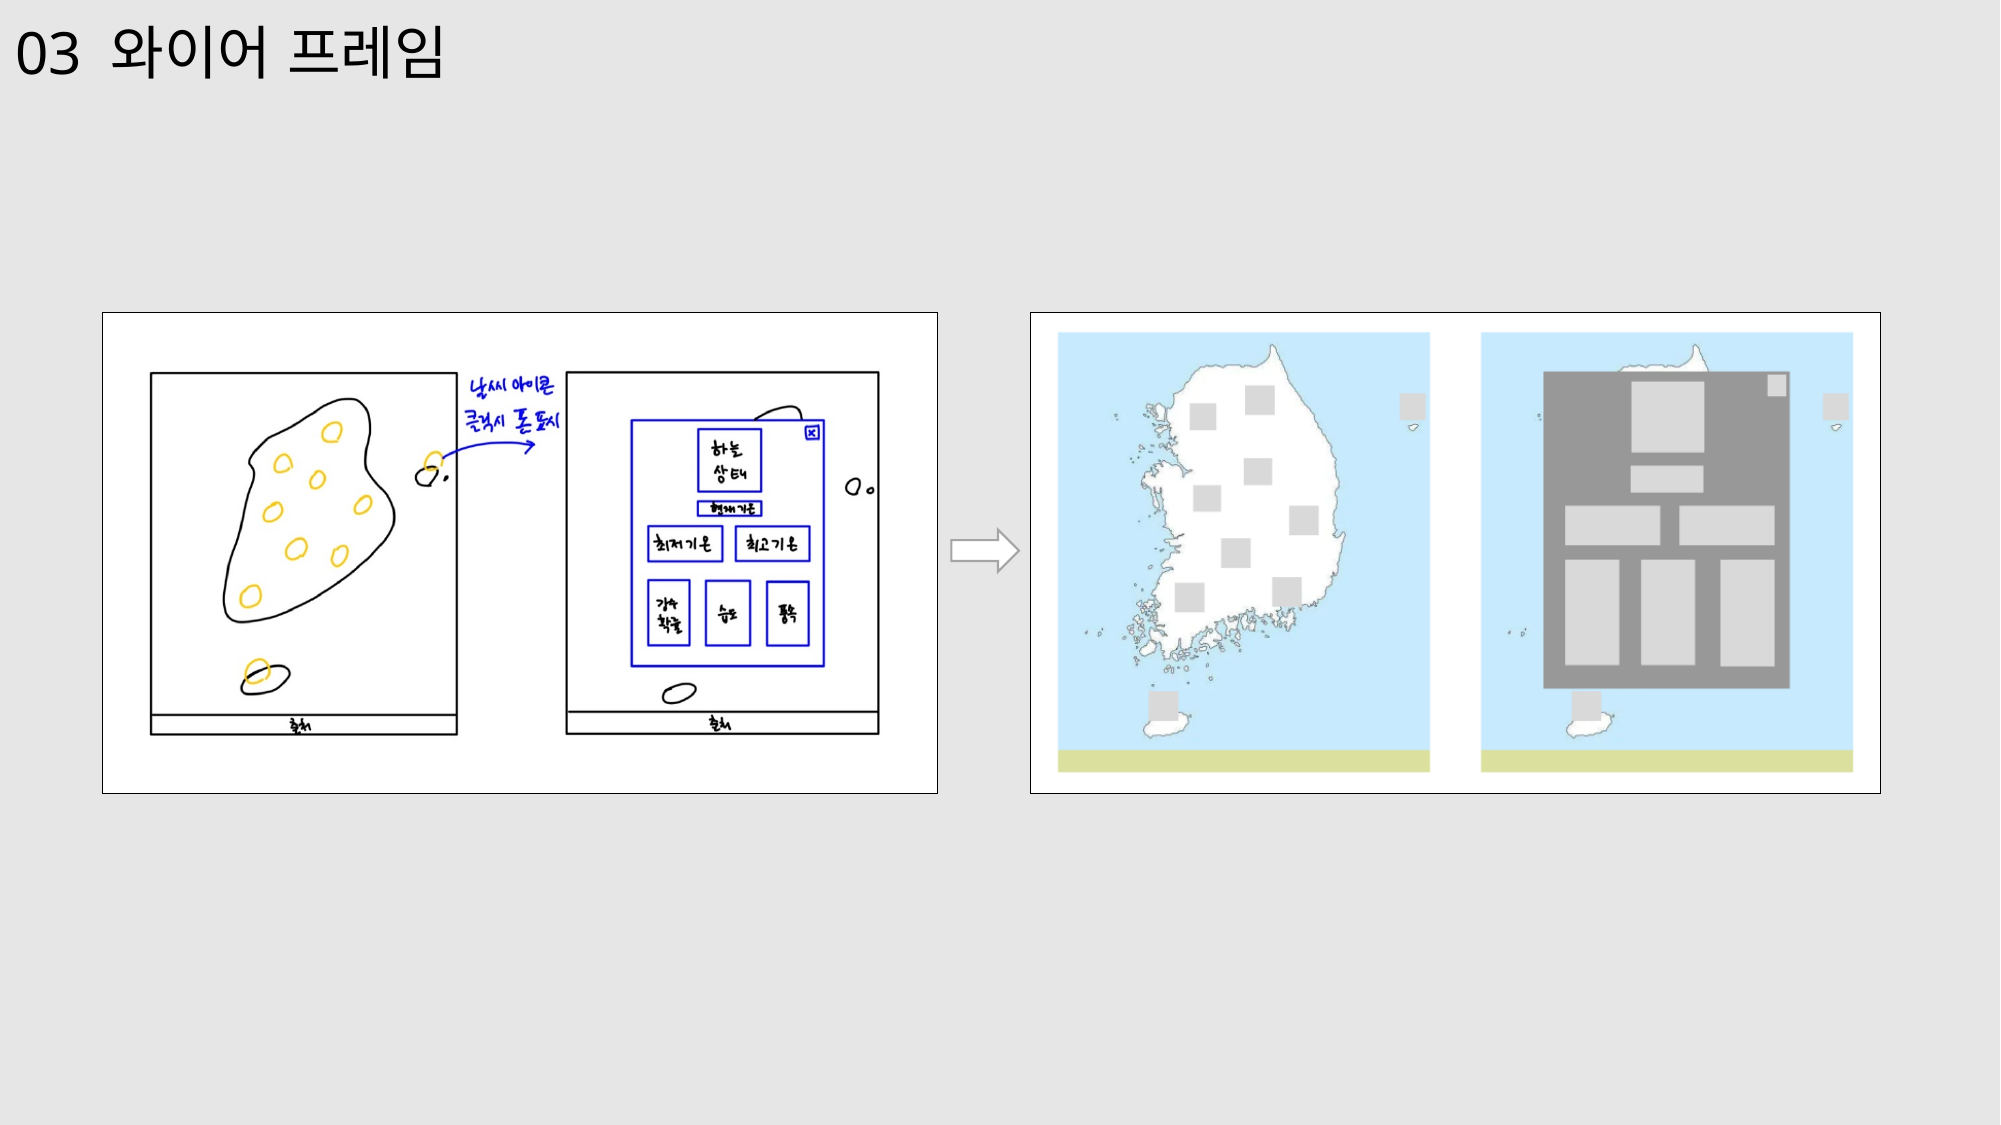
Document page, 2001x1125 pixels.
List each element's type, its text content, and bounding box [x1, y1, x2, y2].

text_box [950, 527, 1021, 575]
picture [102, 312, 938, 794]
picture [1030, 312, 1880, 794]
title 03 와이어 프레임 [0, 1, 628, 110]
